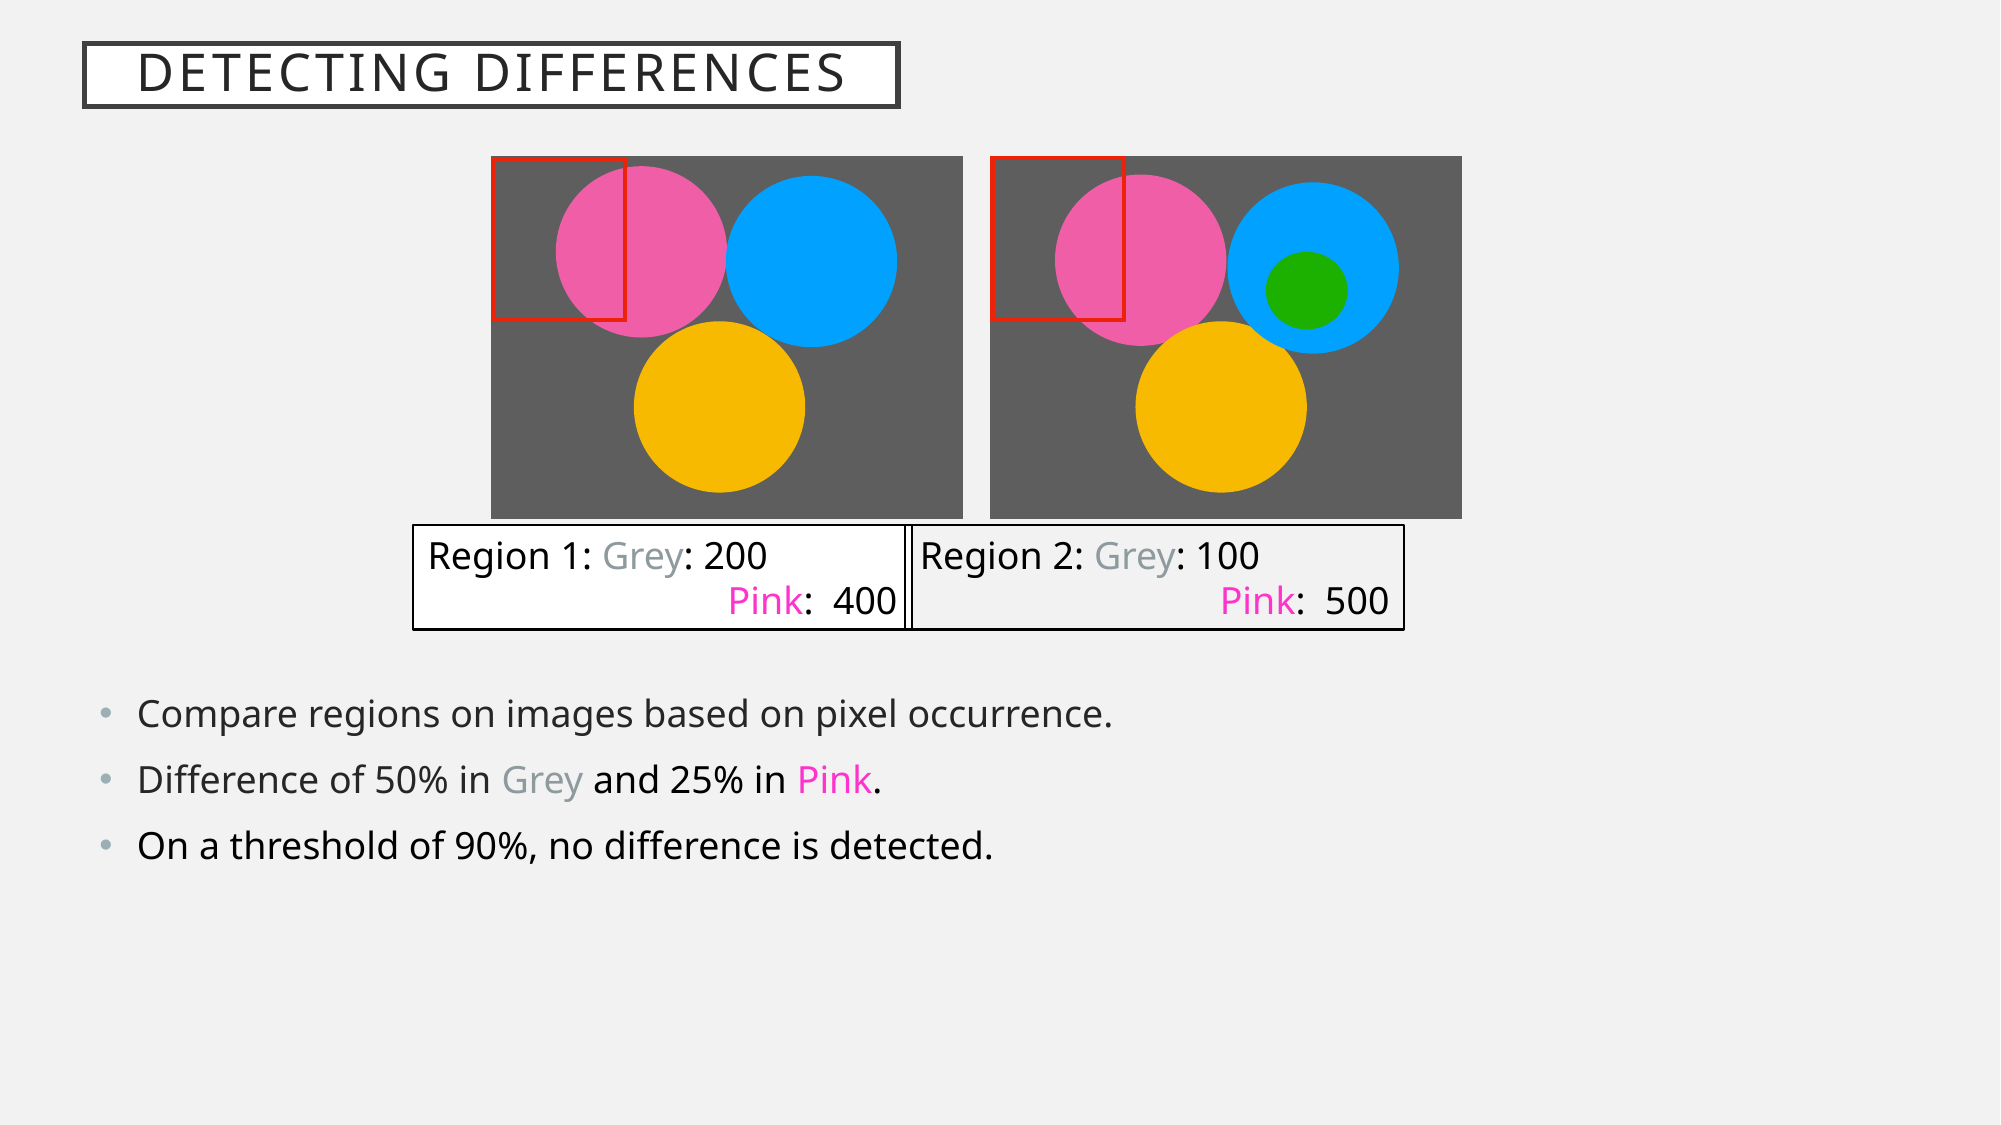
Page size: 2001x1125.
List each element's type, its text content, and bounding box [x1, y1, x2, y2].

text_box Region 1: Grey: 200 Pink: 400 [413, 524, 905, 630]
text_box Detecting differences [84, 43, 899, 107]
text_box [491, 156, 1463, 519]
list Compare regions on images based on pixel occurrence. Difference of 50% in Grey and 25% in Pink. On a threshold of 90%, no difference is detected. [84, 682, 1353, 1125]
text_box Region 2: Grey: 100 Pink: 500 [905, 524, 1405, 630]
